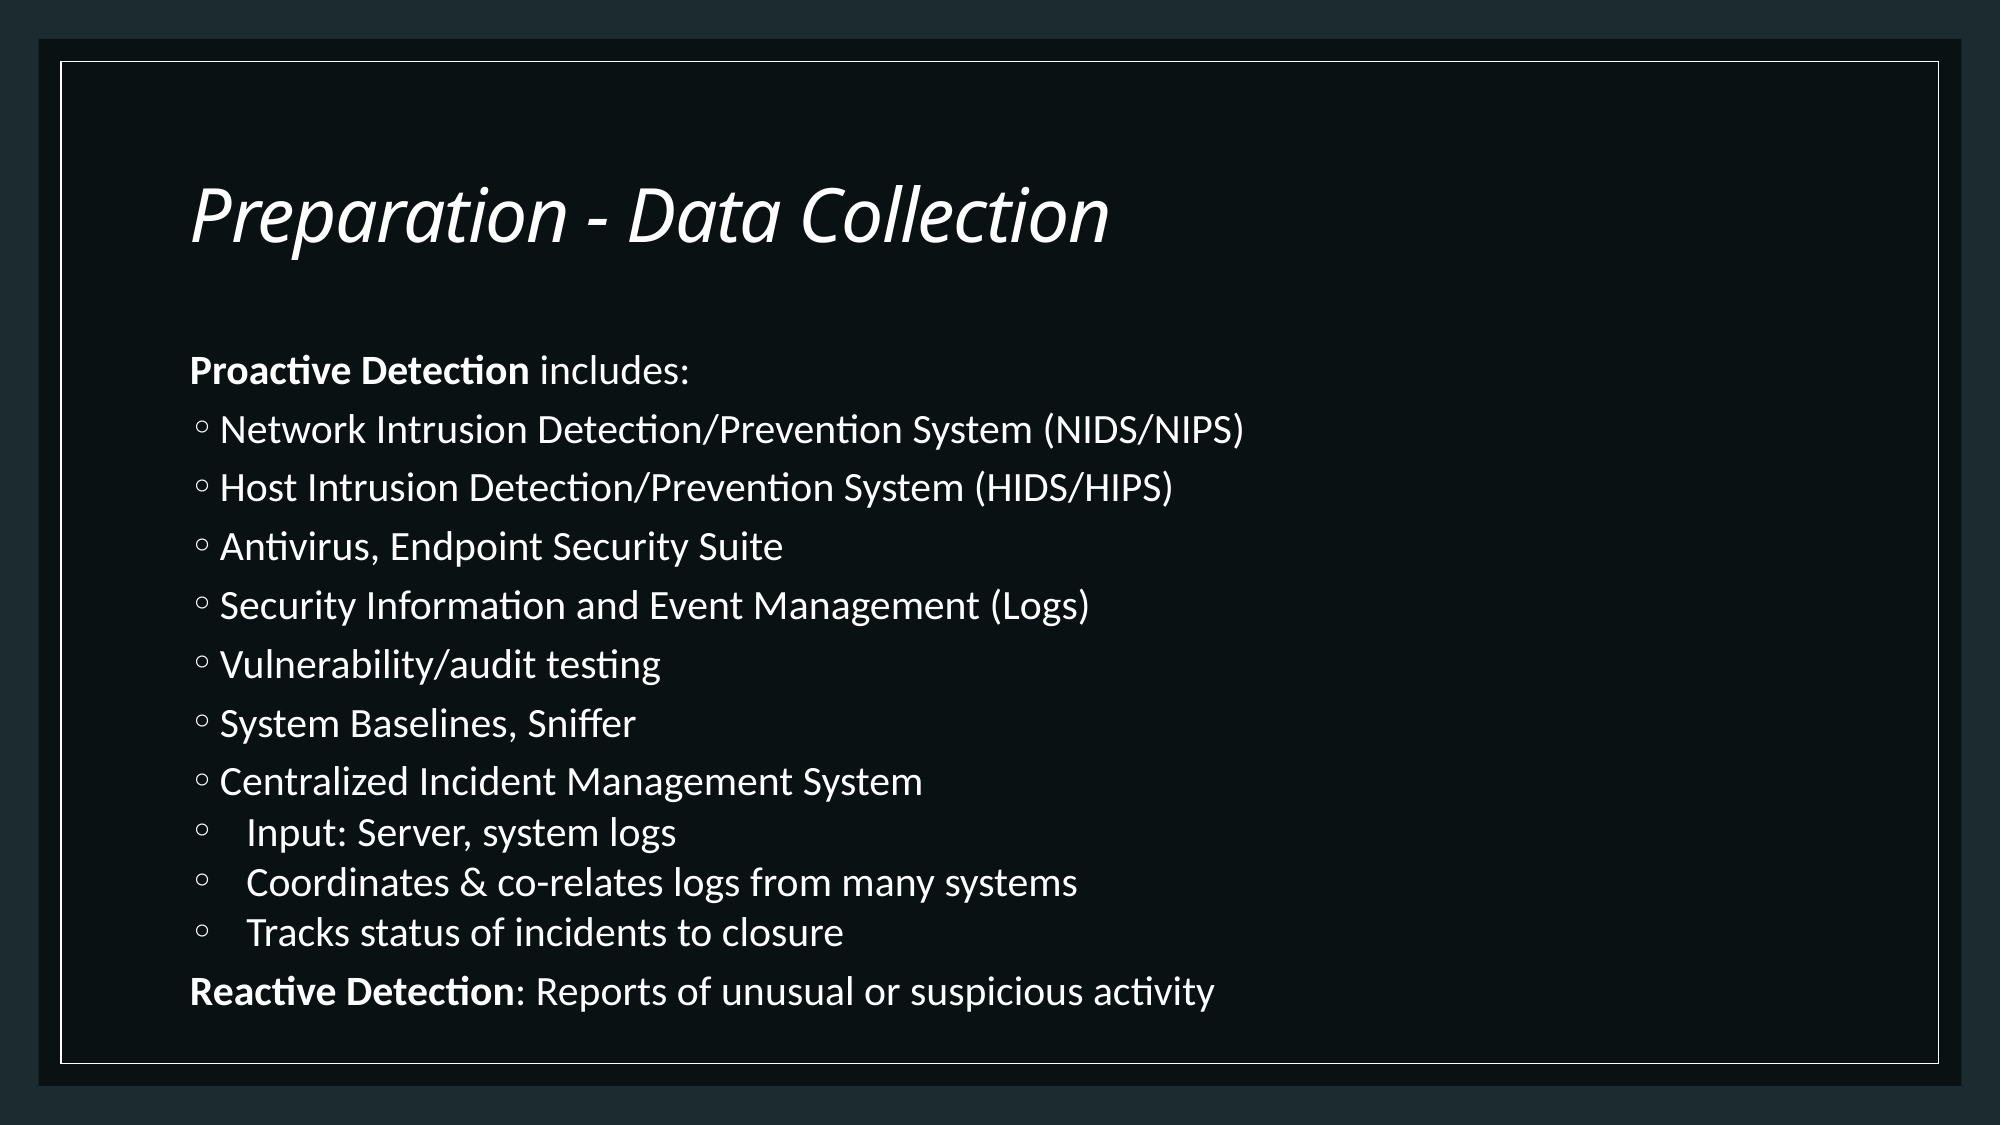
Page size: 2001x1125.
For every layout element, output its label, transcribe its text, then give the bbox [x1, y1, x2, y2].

title Preparation - Data Collection [174, 105, 1825, 331]
list Proactive Detection includes: Network Intrusion Detection/Prevention System (NIDS/NIPS) Host Intrusion Detection/Prevention System (HIDS/HIPS) Antivirus, Endpoint Security Suite Security Information and Event Management (Logs) Vulnerability/audit testing System Baselines, Sniffer Centralized Incident Management System Input: Server, system logs Coordinates & co-relates logs from many systems Tracks status of incidents to closure Reactive Detection: Reports of unusual or suspicious activity [174, 345, 1825, 977]
